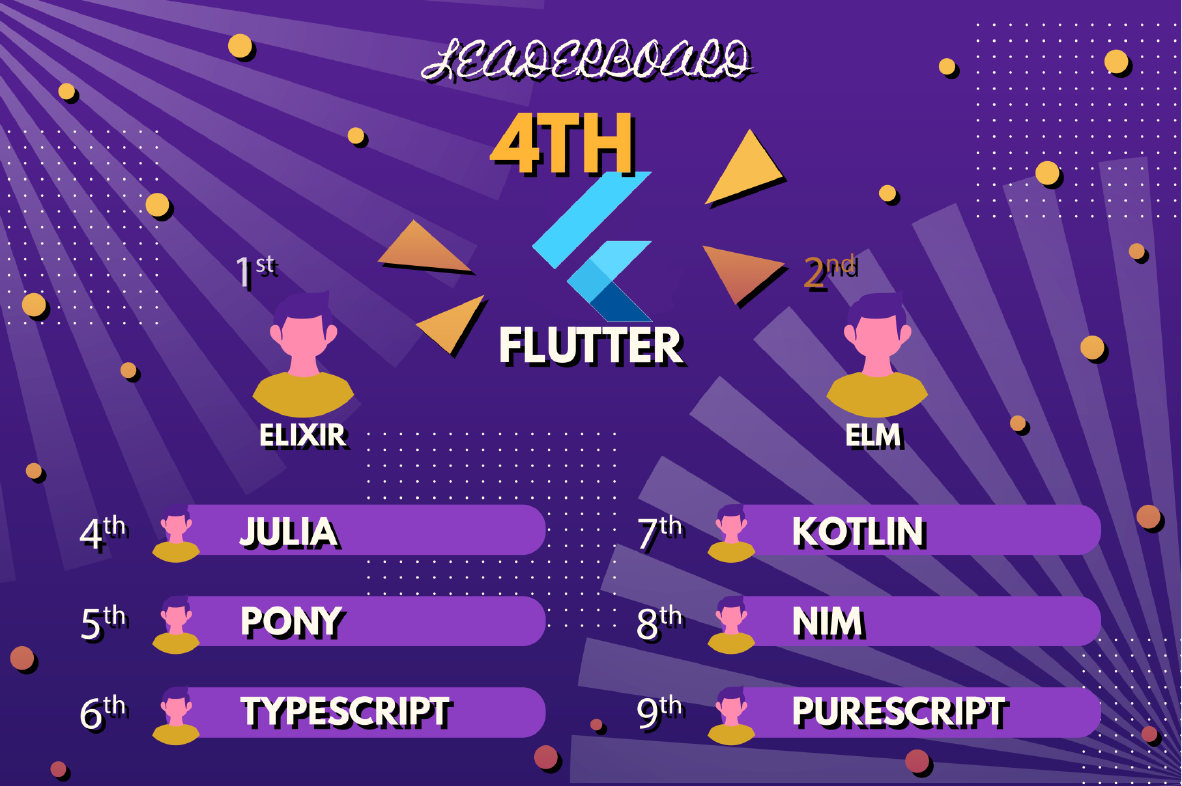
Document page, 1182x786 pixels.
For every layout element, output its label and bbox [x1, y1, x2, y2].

list [0, 0, 1182, 786]
